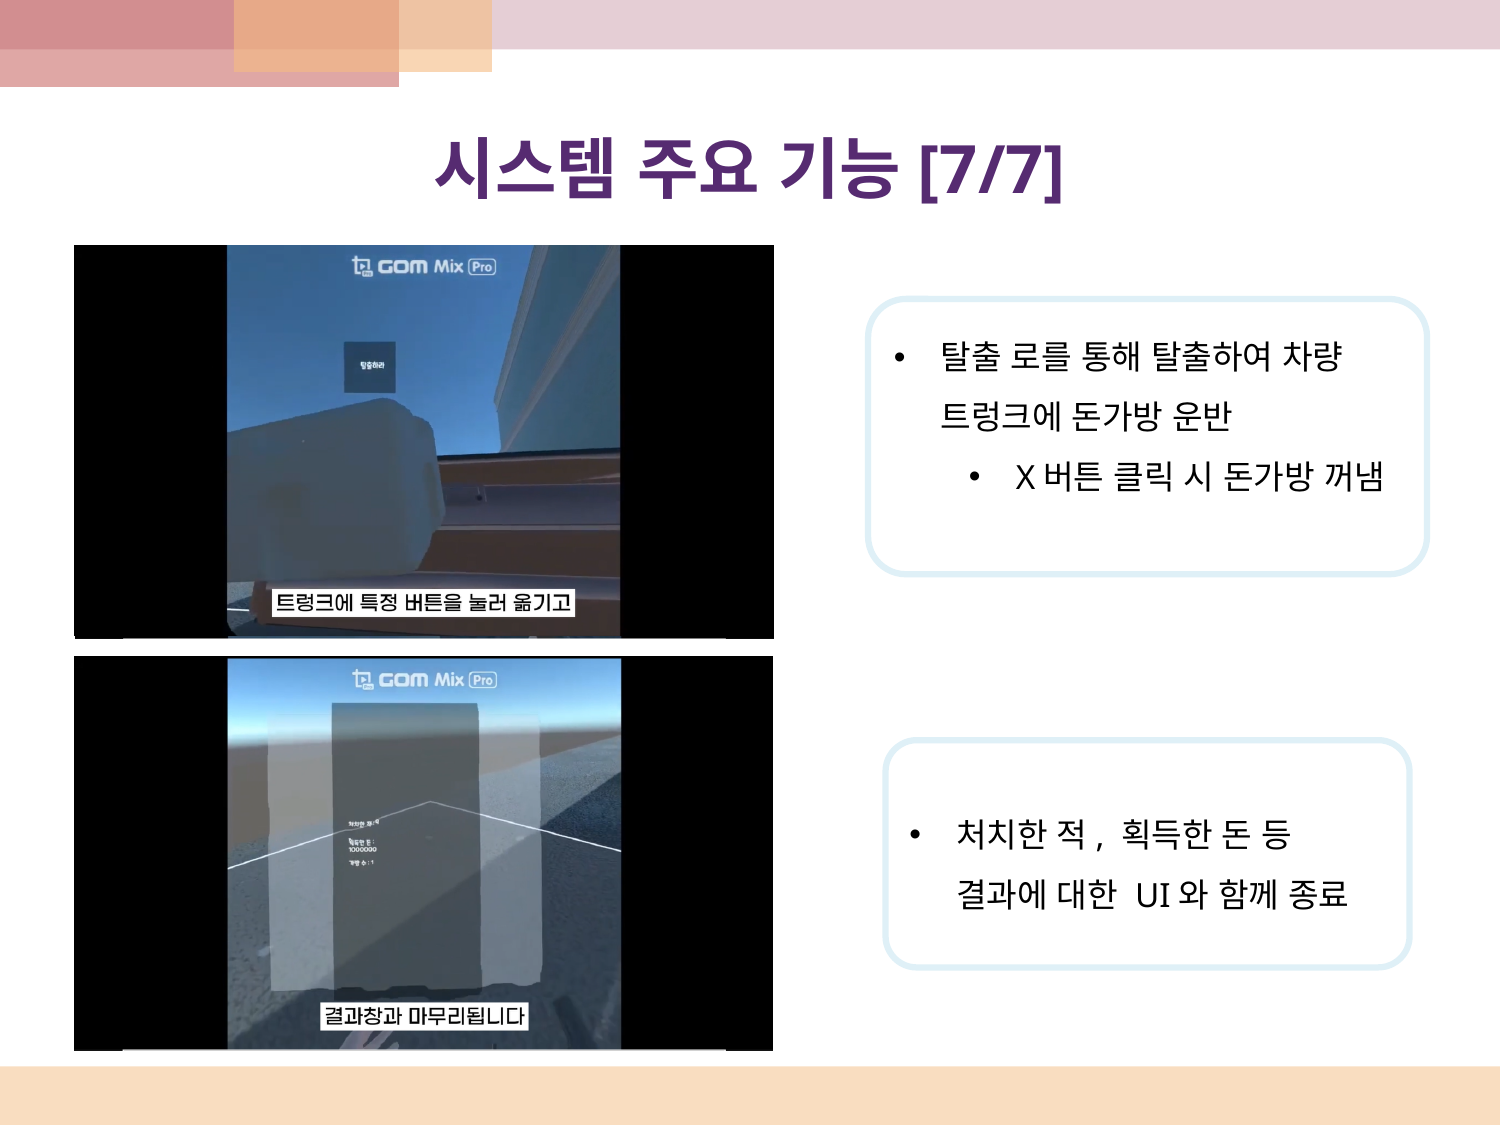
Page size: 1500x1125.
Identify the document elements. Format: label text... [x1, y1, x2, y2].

title 시스템 주요 기능[7/7] [75, 88, 1425, 246]
text_box 처치한 적, 획득한 돈 등 결과에 대한 UI와 함께 종료 [885, 740, 1410, 968]
text_box 탈출 로를 통해 탈출하여 차량 트렁크에 돈가방 운반 X버튼 클릭 시 돈가방 꺼냄 [868, 298, 1428, 575]
picture [74, 245, 774, 639]
picture [74, 656, 773, 1051]
